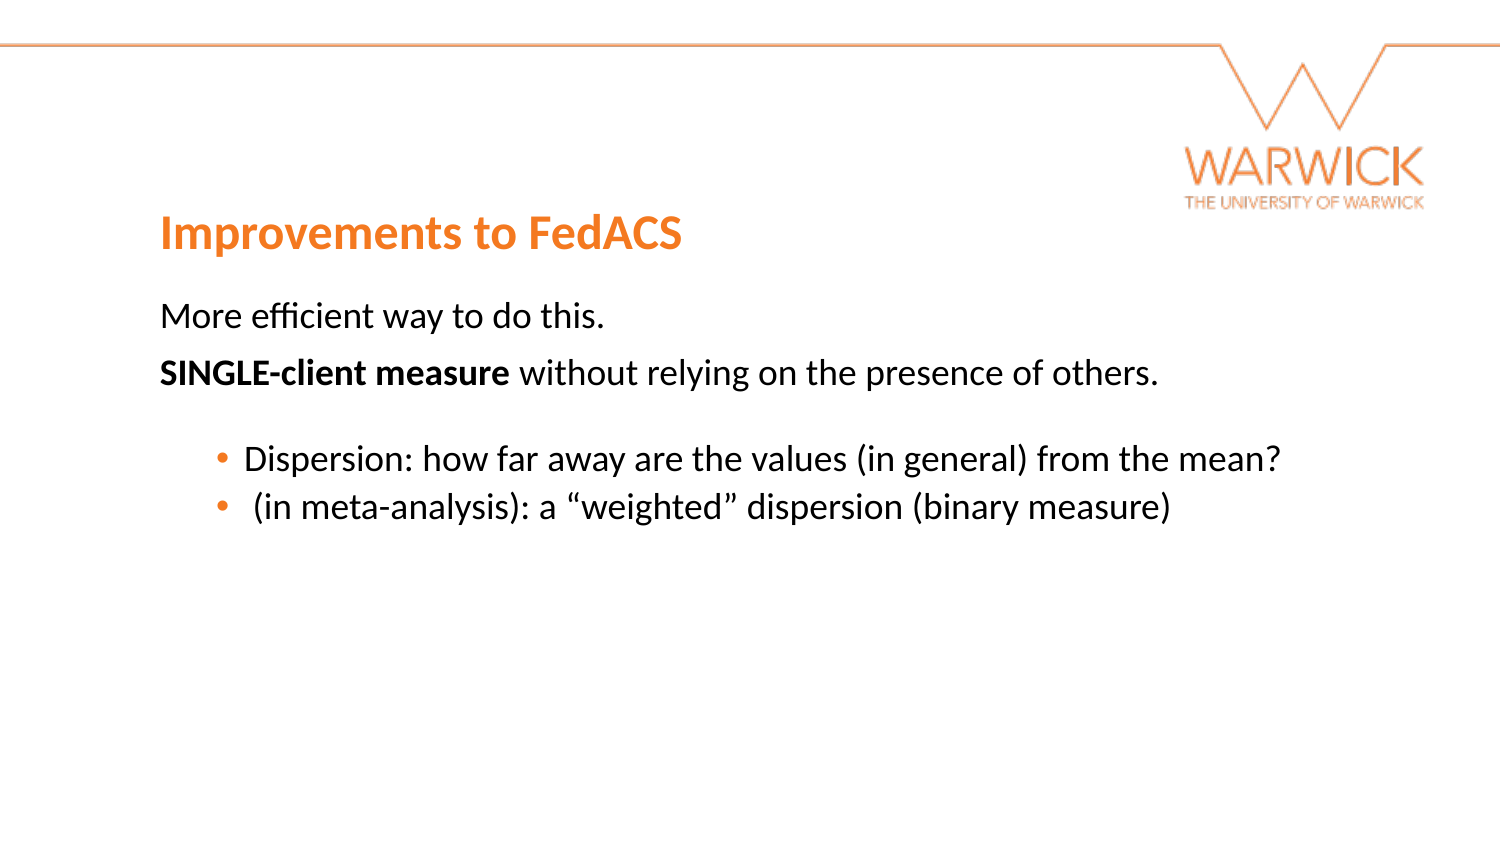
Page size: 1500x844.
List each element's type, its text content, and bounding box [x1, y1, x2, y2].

list Improvements to FedACS [145, 199, 1239, 262]
